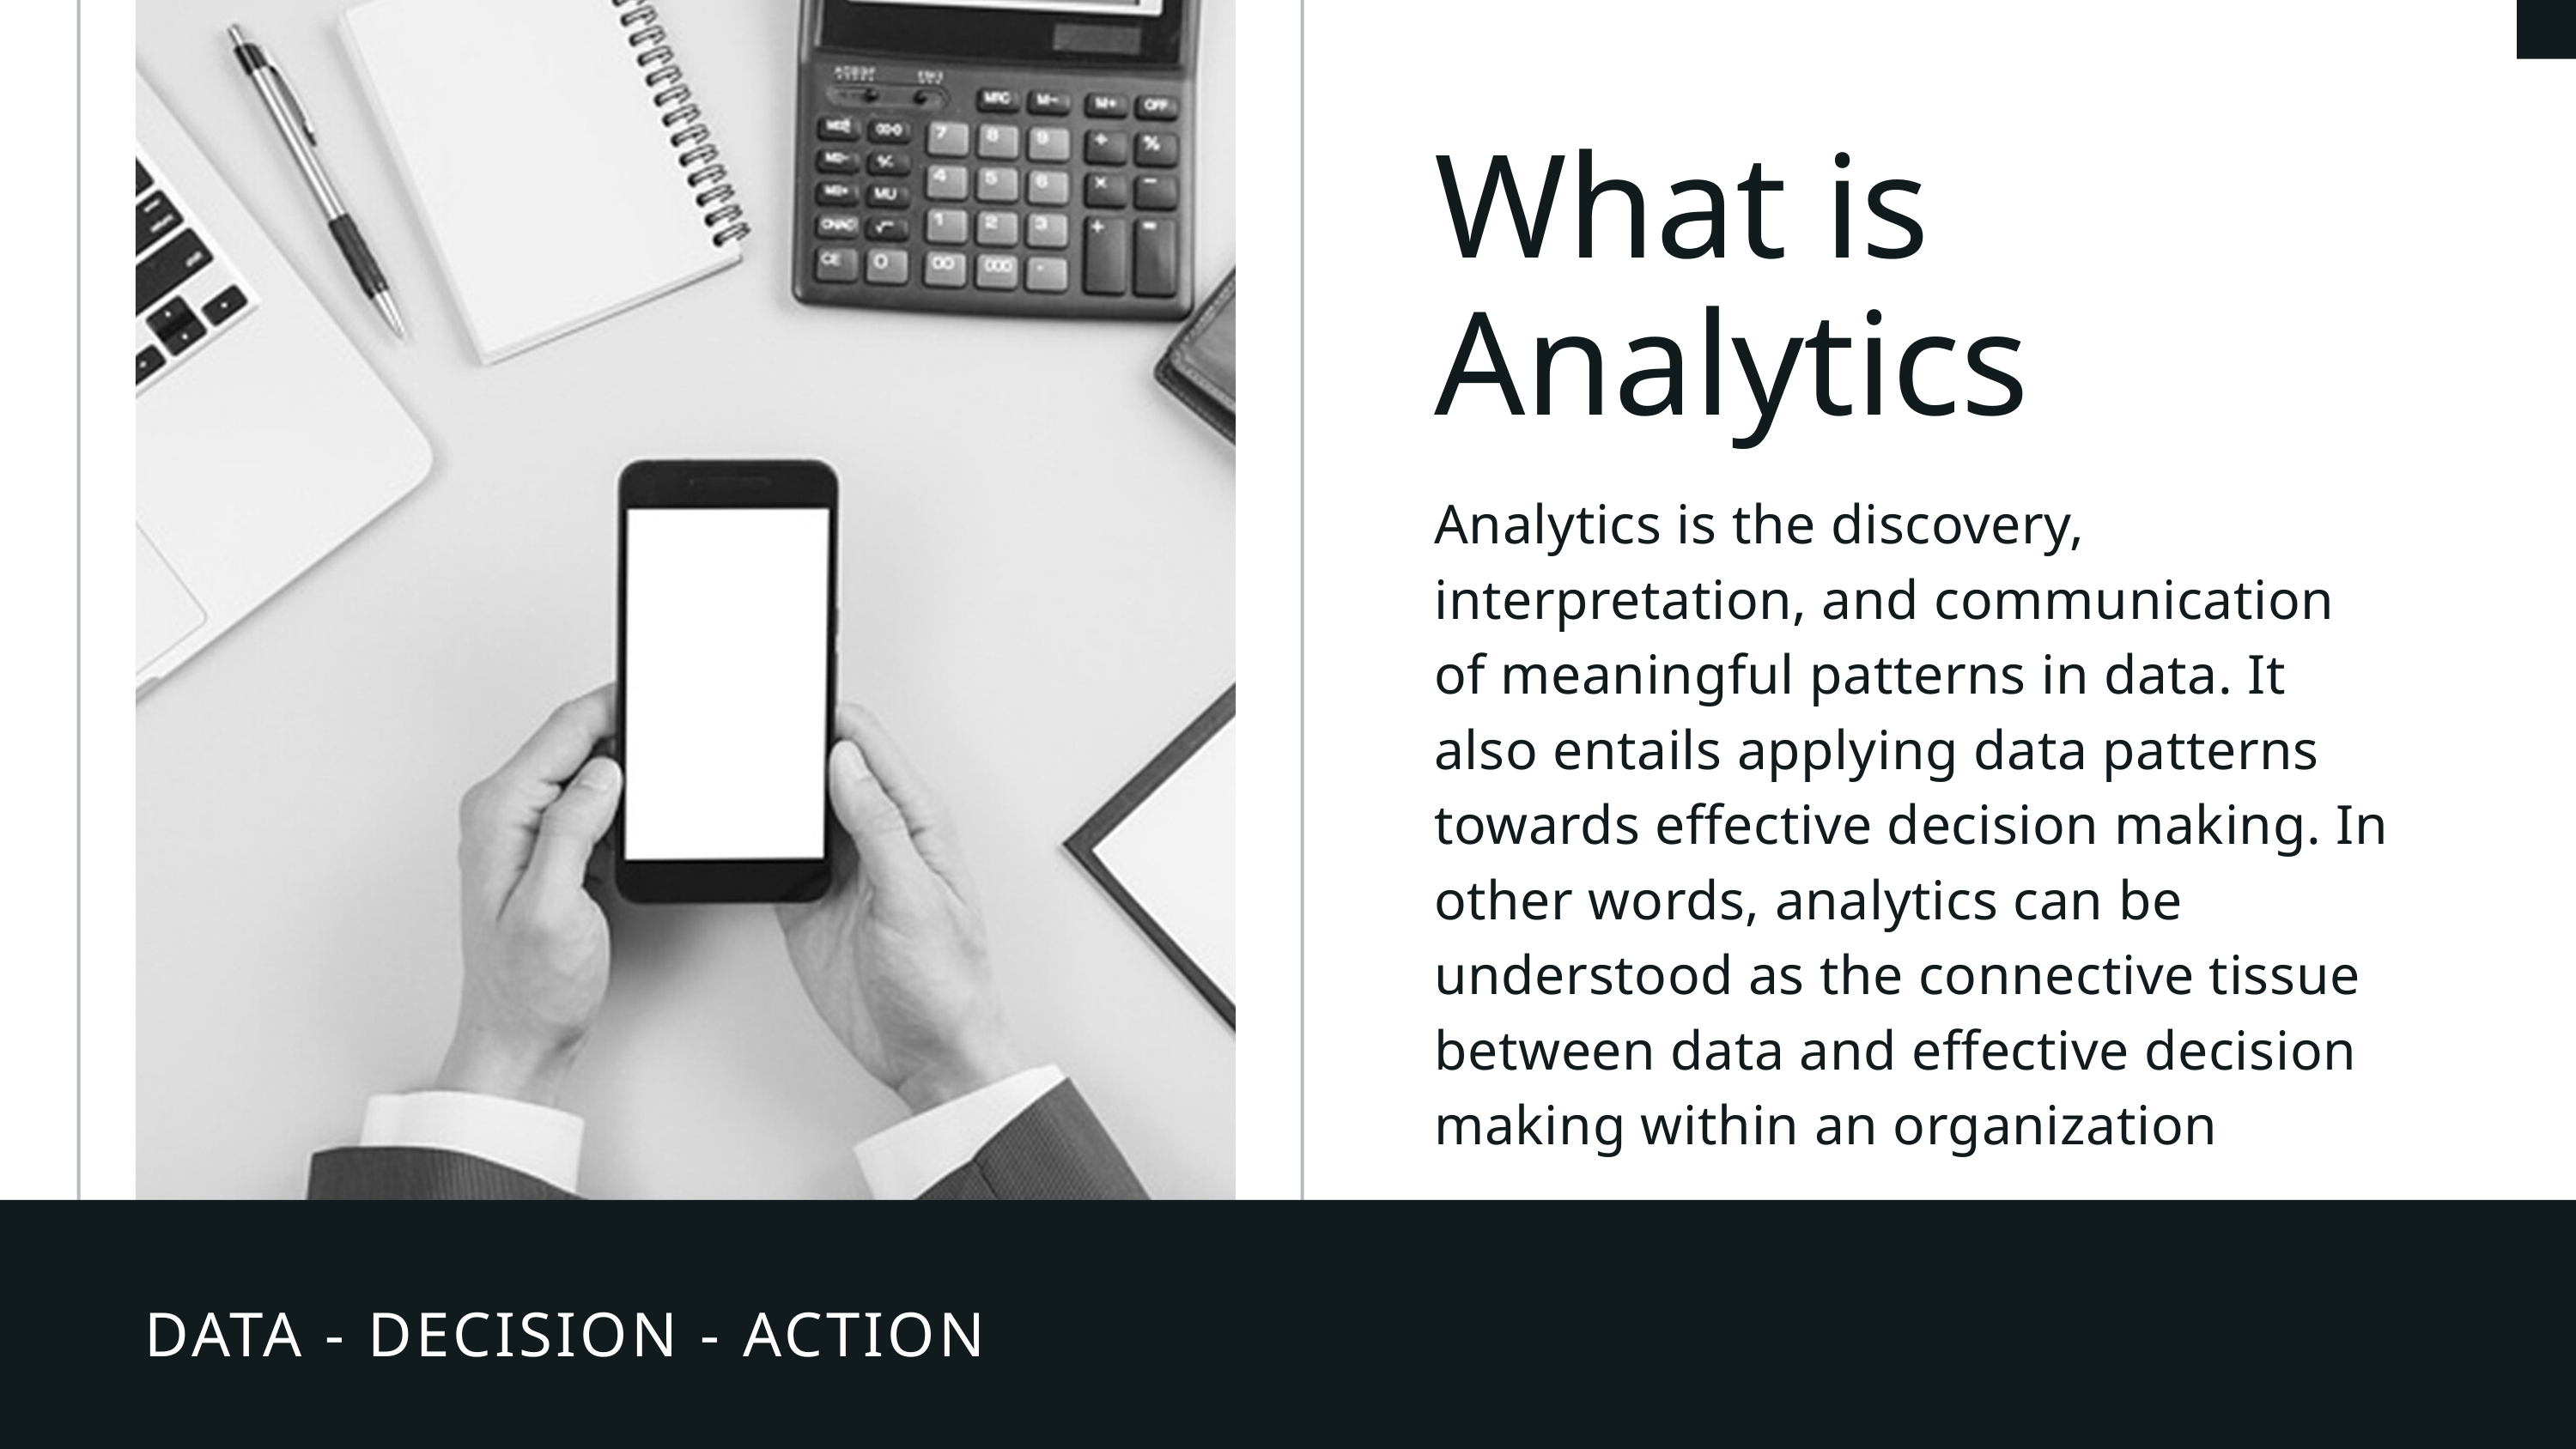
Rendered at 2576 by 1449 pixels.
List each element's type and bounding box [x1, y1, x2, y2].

text_box [1300, 0, 1304, 1197]
text_box [1433, 121, 2403, 1077]
text_box [2517, 0, 2576, 59]
text_box [0, 1199, 2576, 1449]
text_box [76, 0, 81, 1197]
picture [135, 0, 1236, 1199]
